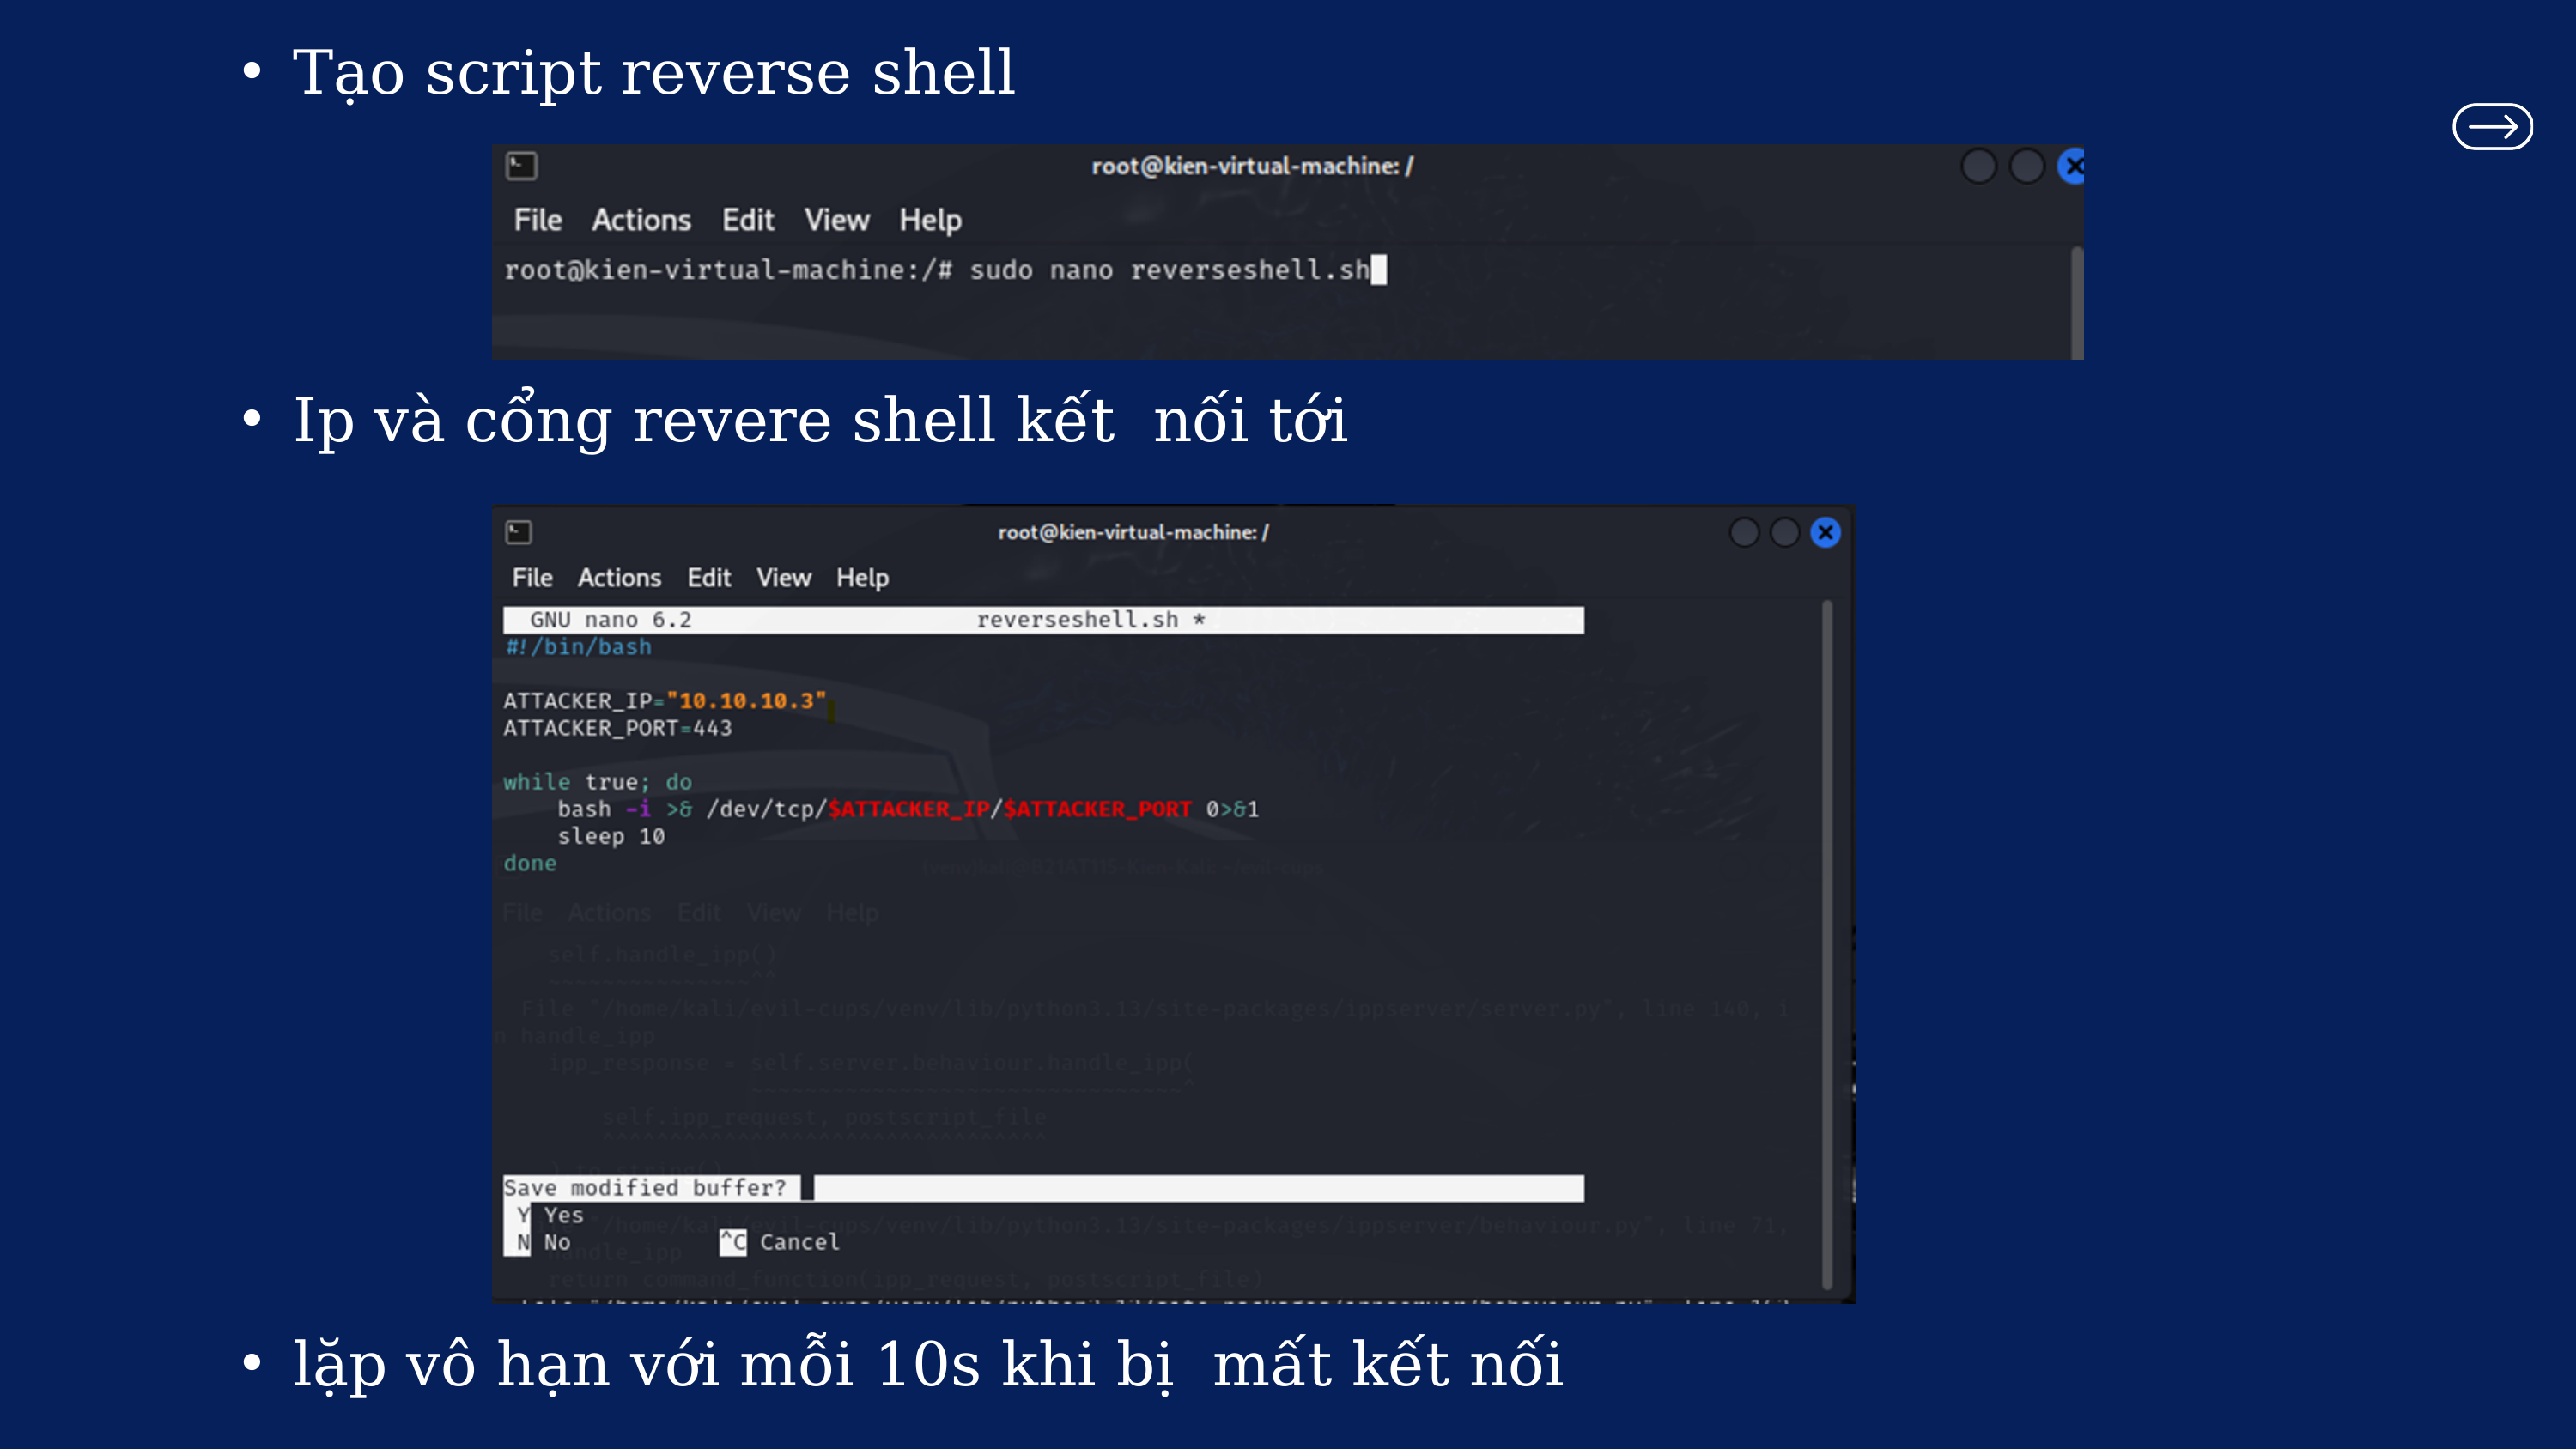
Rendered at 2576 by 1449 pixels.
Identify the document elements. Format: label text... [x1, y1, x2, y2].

text_box [2452, 103, 2534, 150]
text_box Ip và cổng revere shell kết nối tới [189, 368, 1782, 454]
text_box [492, 504, 1856, 1304]
text_box lặp vô hạn với mỗi 10s khi bị mất kết nối [189, 1313, 1782, 1398]
text_box [492, 144, 2084, 360]
text_box Tạo script reverse shell [189, 21, 1782, 106]
